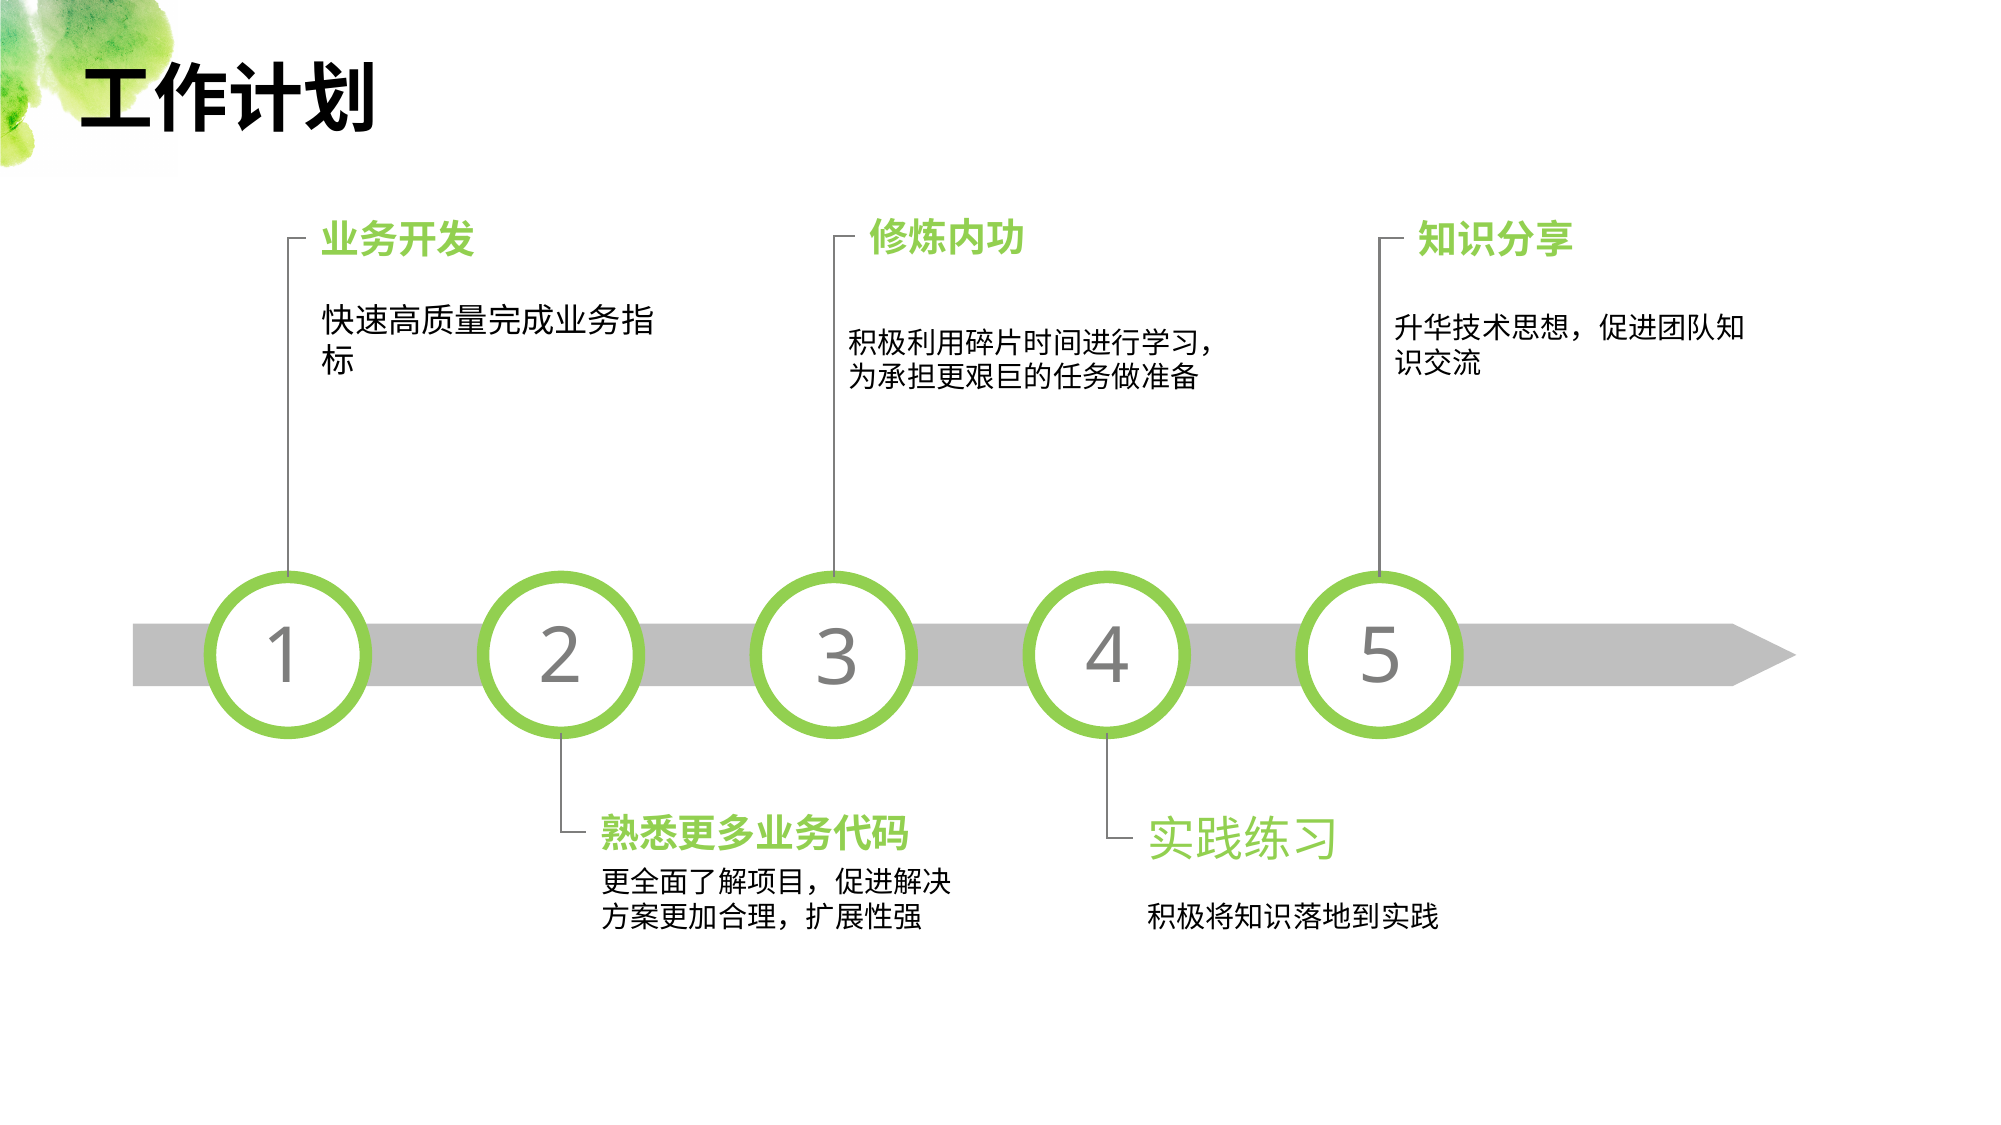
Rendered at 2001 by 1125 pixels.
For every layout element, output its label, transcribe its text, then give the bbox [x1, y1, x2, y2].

text_box [367, 623, 482, 687]
picture [0, 0, 178, 177]
text_box [1186, 623, 1301, 687]
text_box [1301, 576, 1458, 732]
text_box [755, 576, 912, 732]
text_box [1458, 623, 1797, 687]
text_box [287, 207, 694, 577]
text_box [1106, 732, 1519, 944]
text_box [1379, 207, 1766, 577]
text_box [640, 623, 755, 687]
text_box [209, 576, 366, 733]
text_box 工作计划 [178, 43, 479, 148]
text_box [482, 576, 639, 733]
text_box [560, 732, 973, 944]
text_box [912, 623, 1028, 687]
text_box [833, 205, 1220, 577]
text_box [132, 623, 209, 687]
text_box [1028, 577, 1185, 733]
